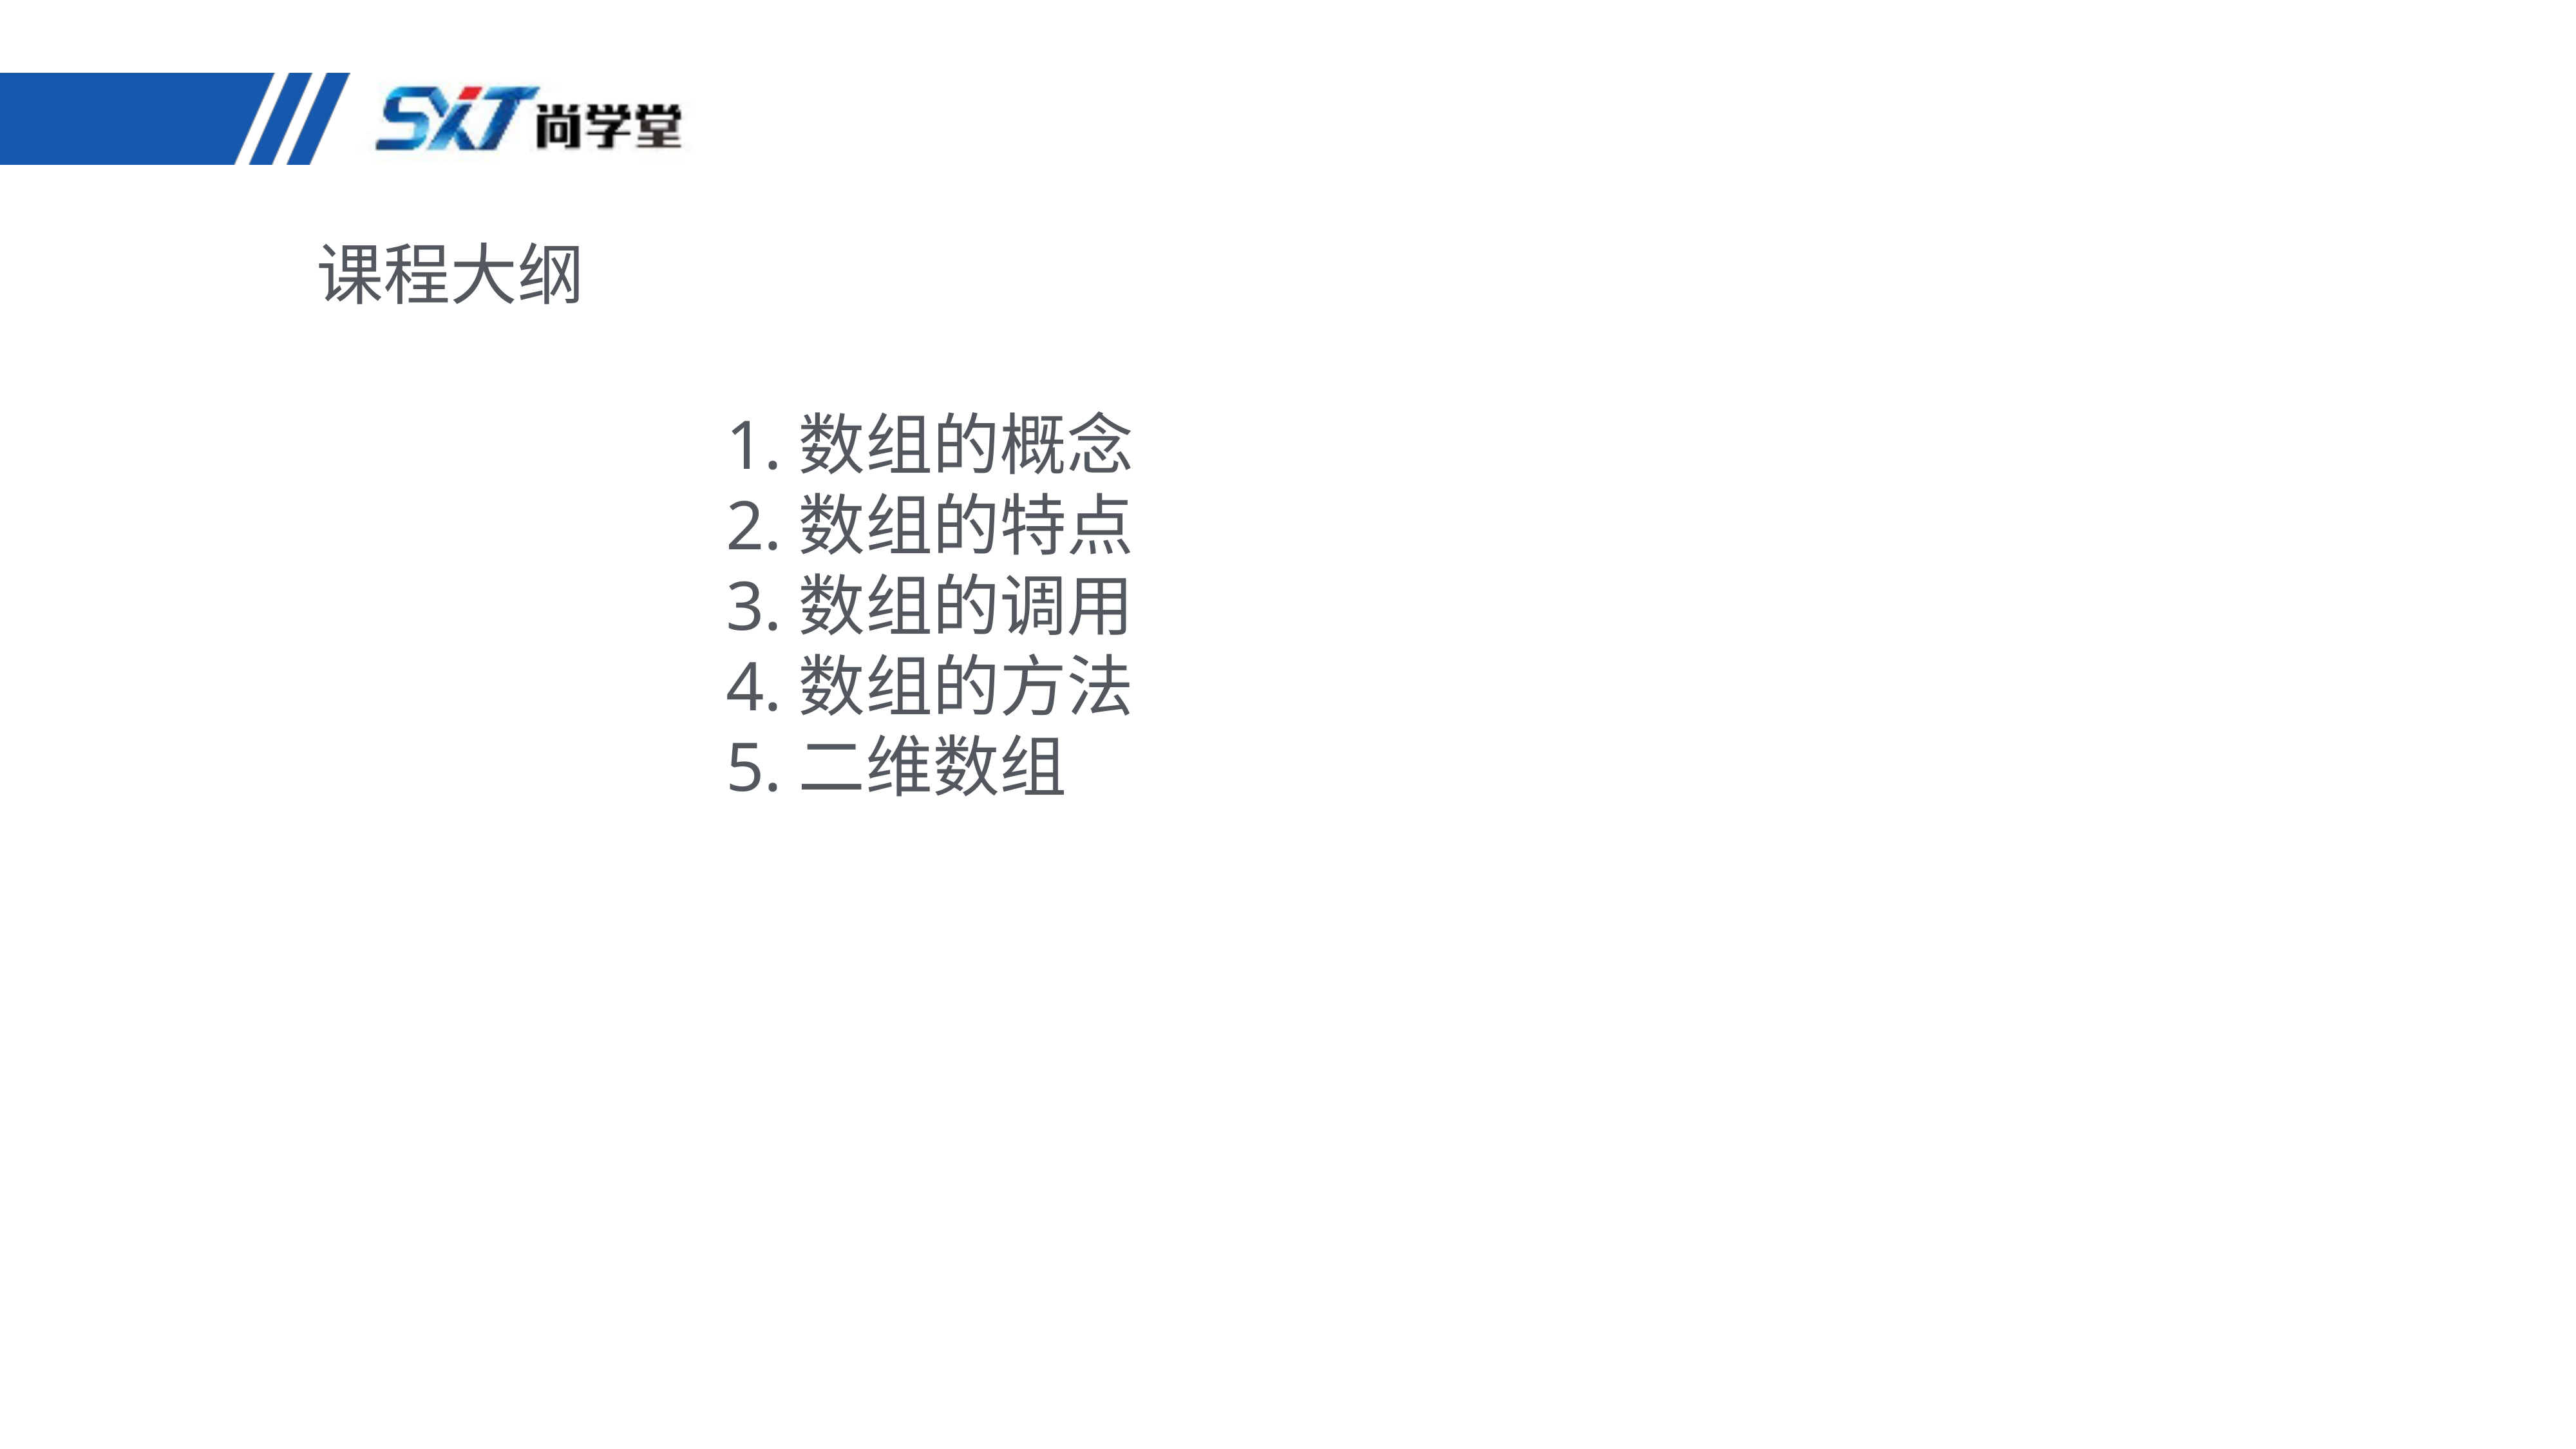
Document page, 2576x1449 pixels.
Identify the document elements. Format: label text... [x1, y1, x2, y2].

picture [0, 73, 350, 165]
text_box 课程大纲 [307, 227, 710, 317]
text_box 1.数组的概念 2.数组的特点 3.数组的调用 4.数组的方法 5.二维数组 [716, 397, 1144, 810]
picture [359, 17, 699, 242]
